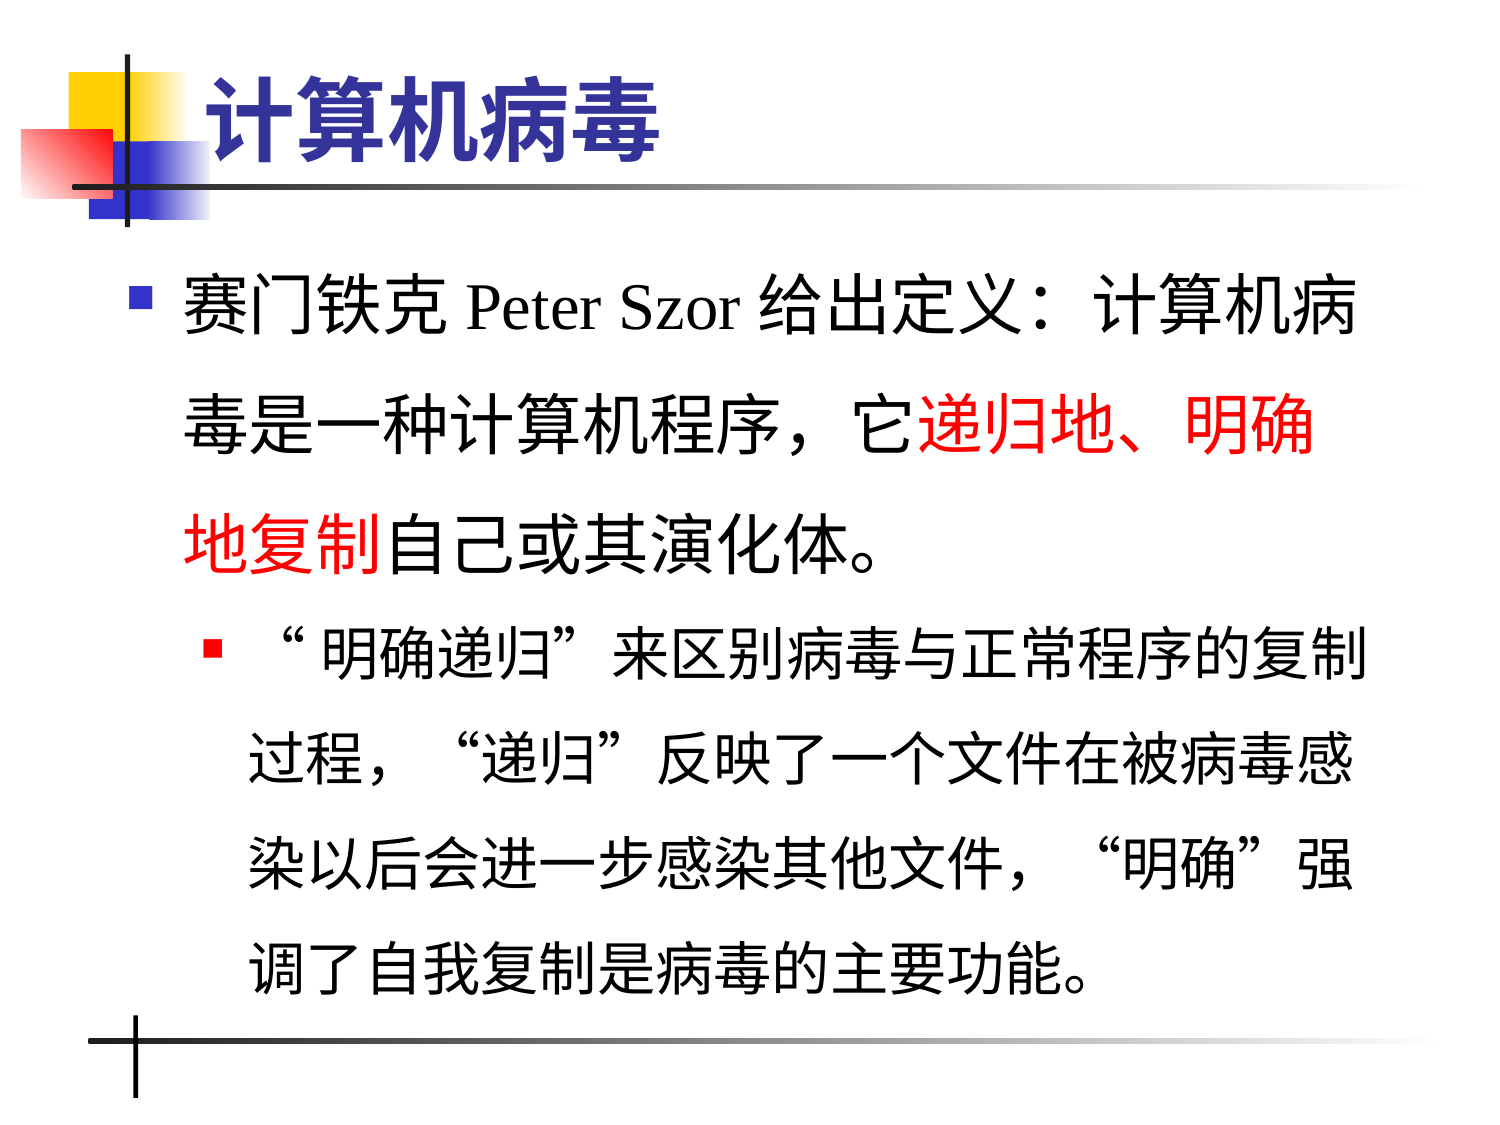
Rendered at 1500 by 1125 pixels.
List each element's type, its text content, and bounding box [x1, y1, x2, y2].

title 计算机病毒 [188, 23, 1468, 181]
list 赛门铁克Peter Szor给出定义：计算机病毒是一种计算机程序，它递归地、明确地复制自己或其演化体。 “明确递归”来区别病毒与正常程序的复制过程，“递归”反映了一个文件在被病毒感染以后会进一步感染其他文件，“明确”强调了自我复制是病毒的主要功能。 [110, 214, 1390, 1004]
